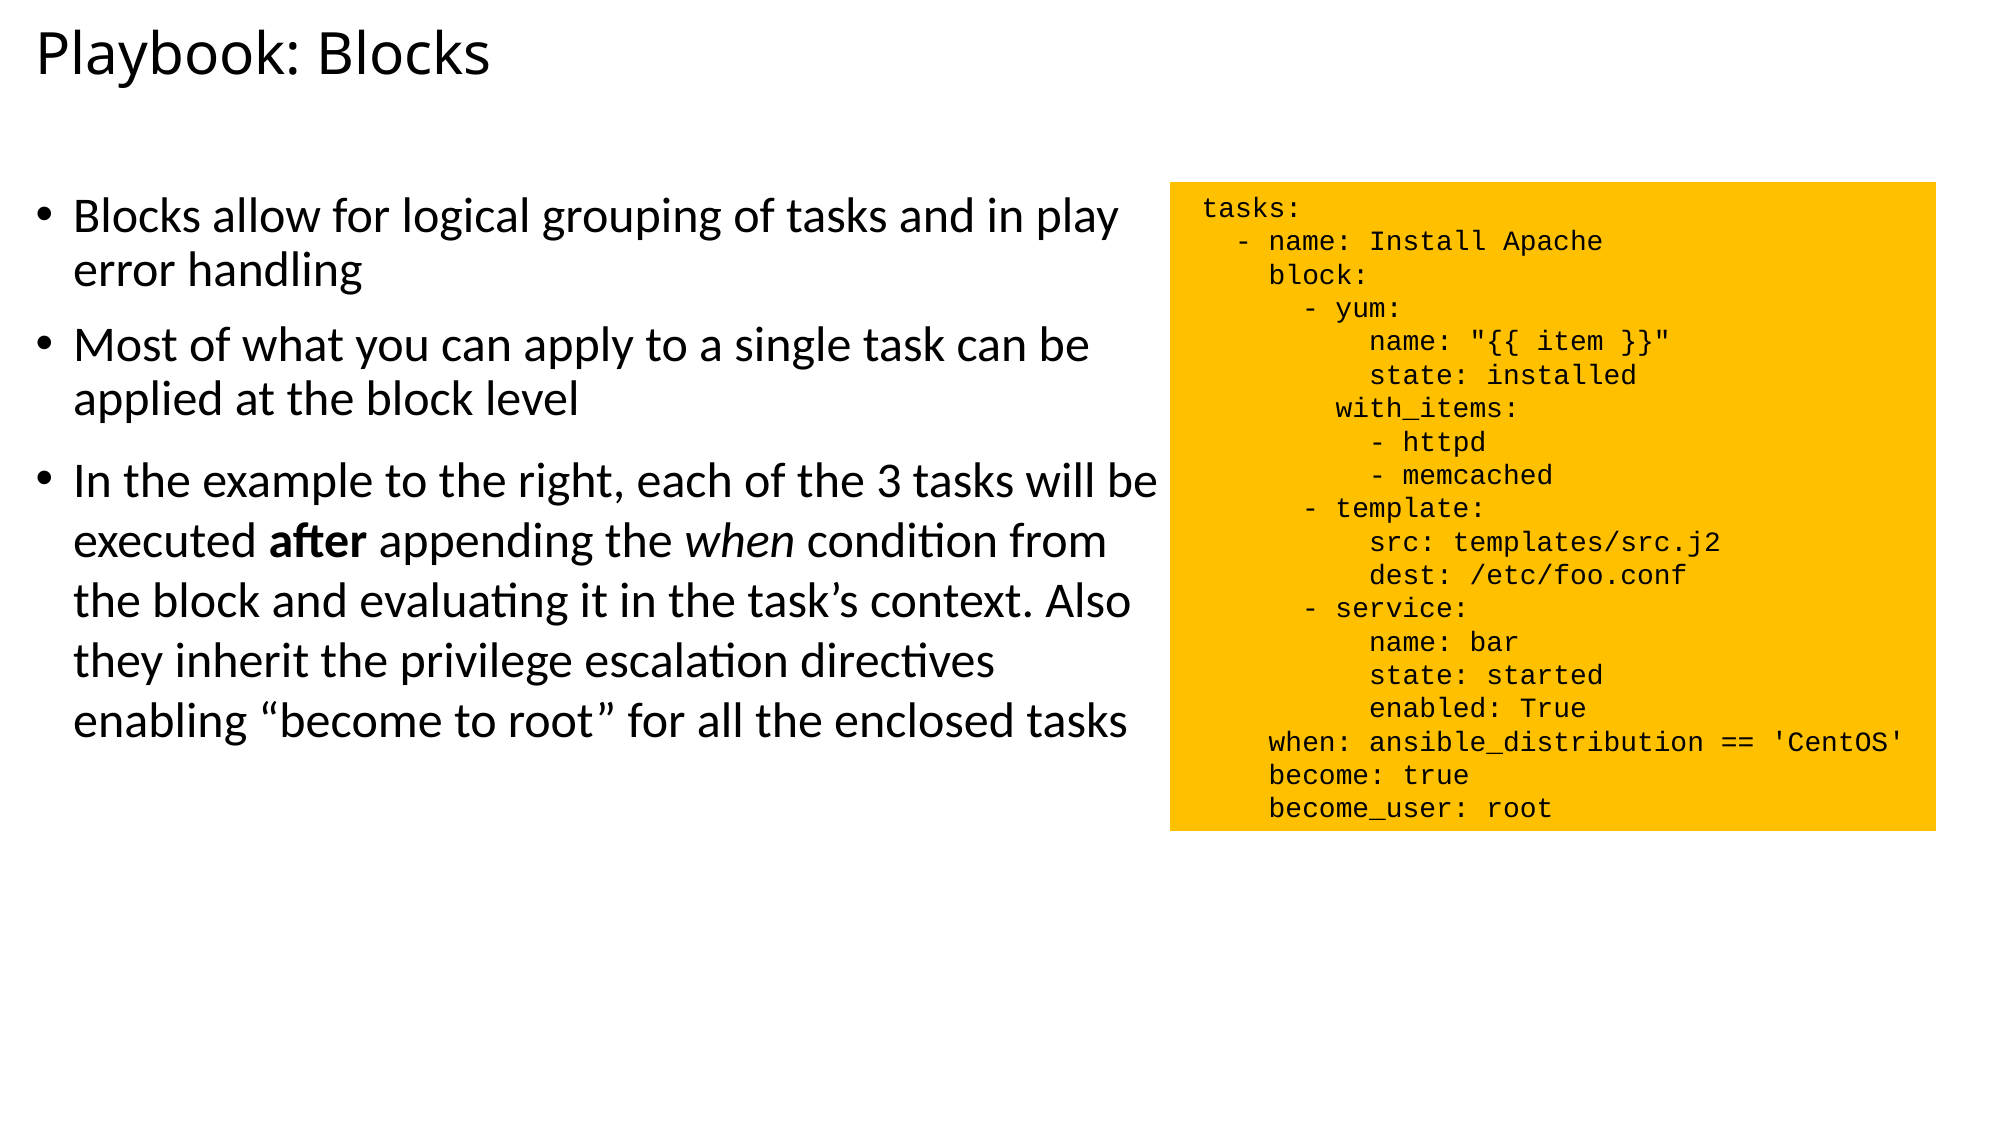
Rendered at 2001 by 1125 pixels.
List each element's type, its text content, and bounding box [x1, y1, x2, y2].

list Blocks allow for logical grouping of tasks and in play error handling Most of what you can apply to a single task can be applied at the block level In the example to the right, each of the 3 tasks will be executed after appending the when condition from the block and evaluating it in the task’s context. Also they inherit the privilege escalation directives enabling “become to root” for all the enclosed tasks [20, 182, 1184, 861]
title Playbook: Blocks [20, 18, 1746, 93]
text_box tasks: - name: Install Apache block: - yum: name: "{{ item }}" state: installed with_items: - httpd - memcached - template: src: templates/src.j2 dest: /etc/foo.conf - service: name: bar state: started enabled: True when: ansible_distribution == 'CentOS' become: true become_user: root [1170, 182, 1936, 831]
